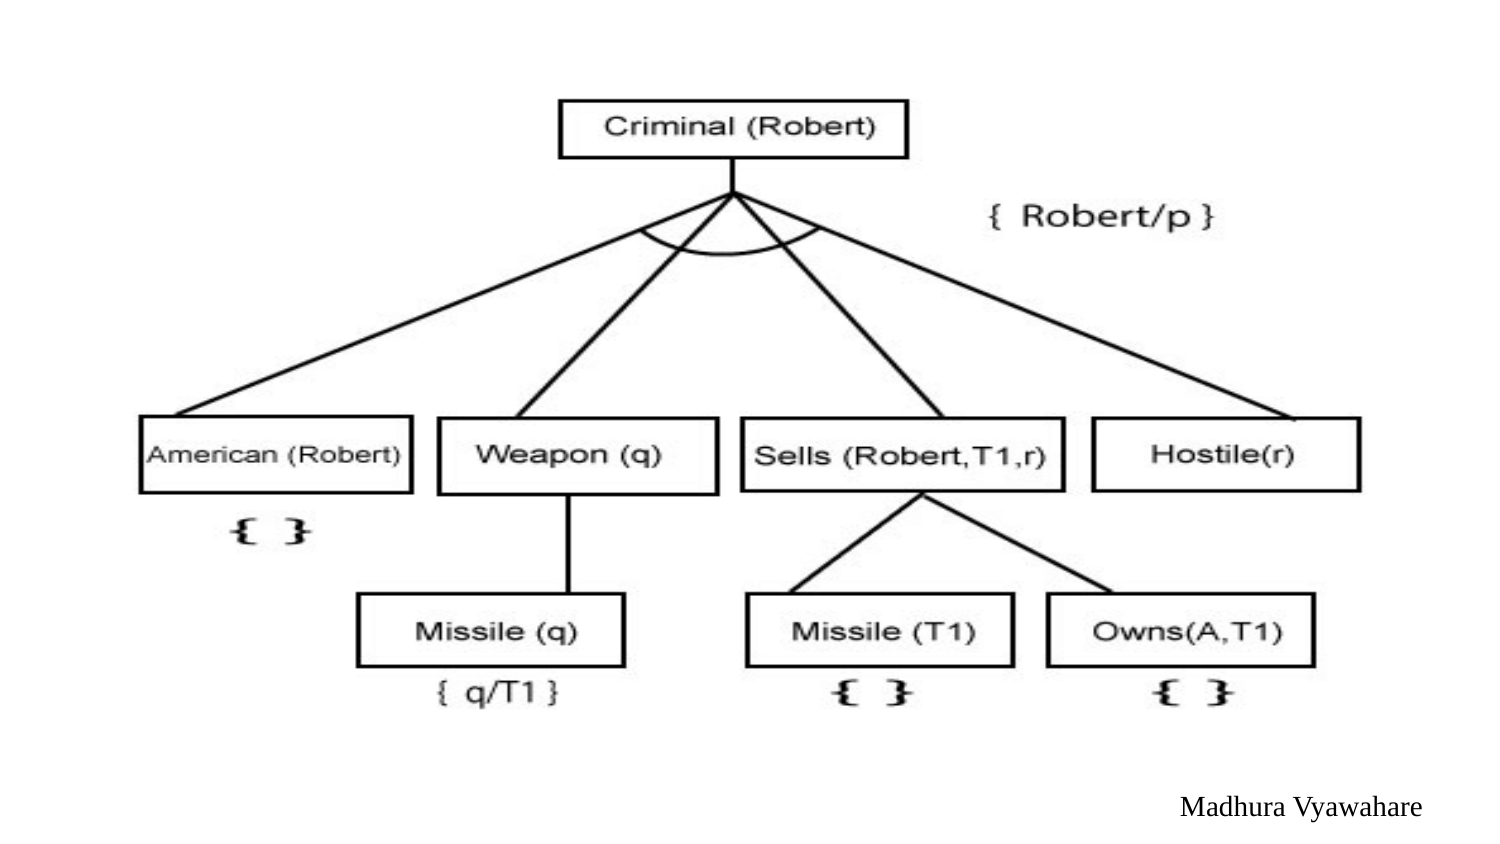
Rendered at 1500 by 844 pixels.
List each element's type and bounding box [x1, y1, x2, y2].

picture [108, 80, 1418, 737]
